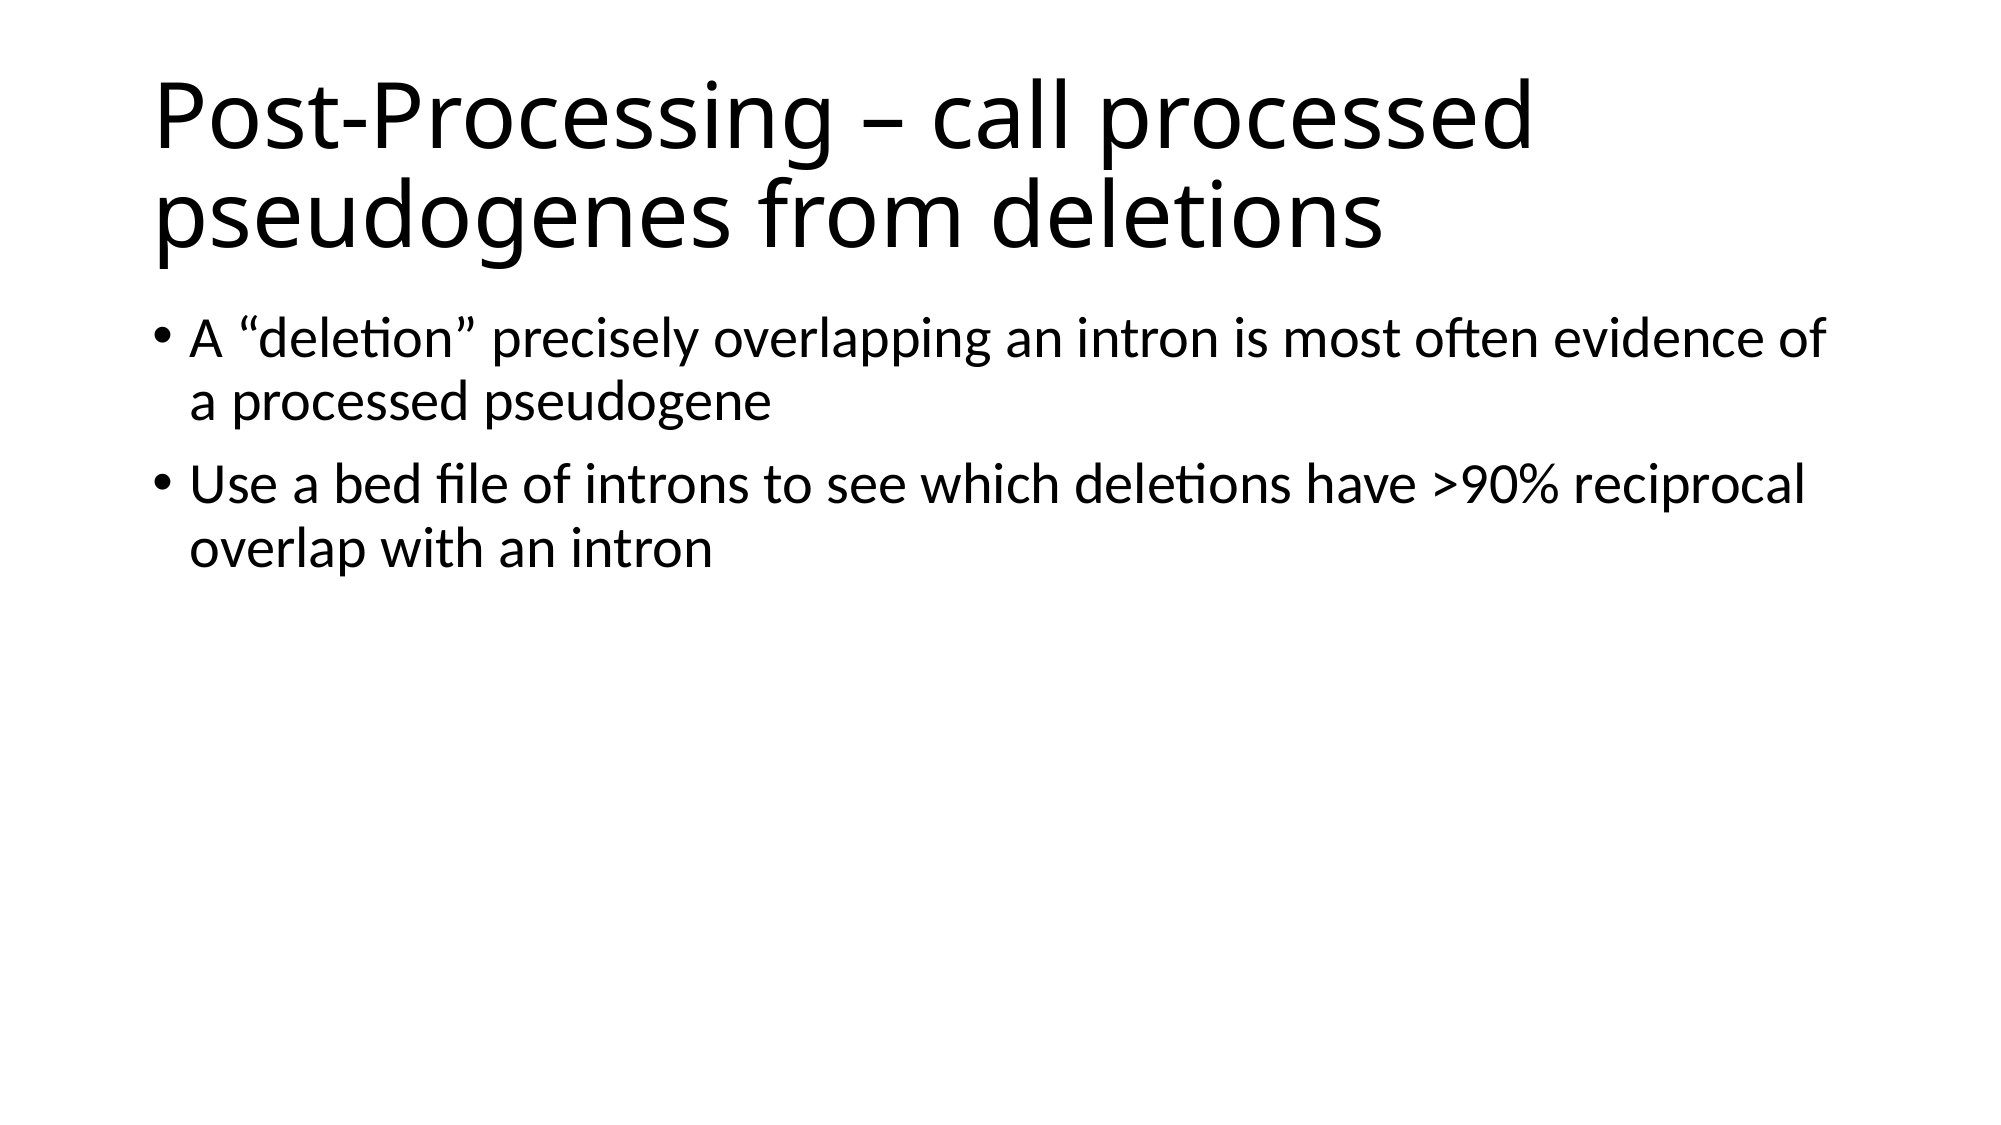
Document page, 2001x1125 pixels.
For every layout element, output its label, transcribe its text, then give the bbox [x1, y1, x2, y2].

title Post-Processing – call processed pseudogenes from deletions [137, 59, 1863, 278]
list A “deletion” precisely overlapping an intron is most often evidence of a processed pseudogene Use a bed file of introns to see which deletions have >90% reciprocal overlap with an intron [137, 299, 1863, 1014]
